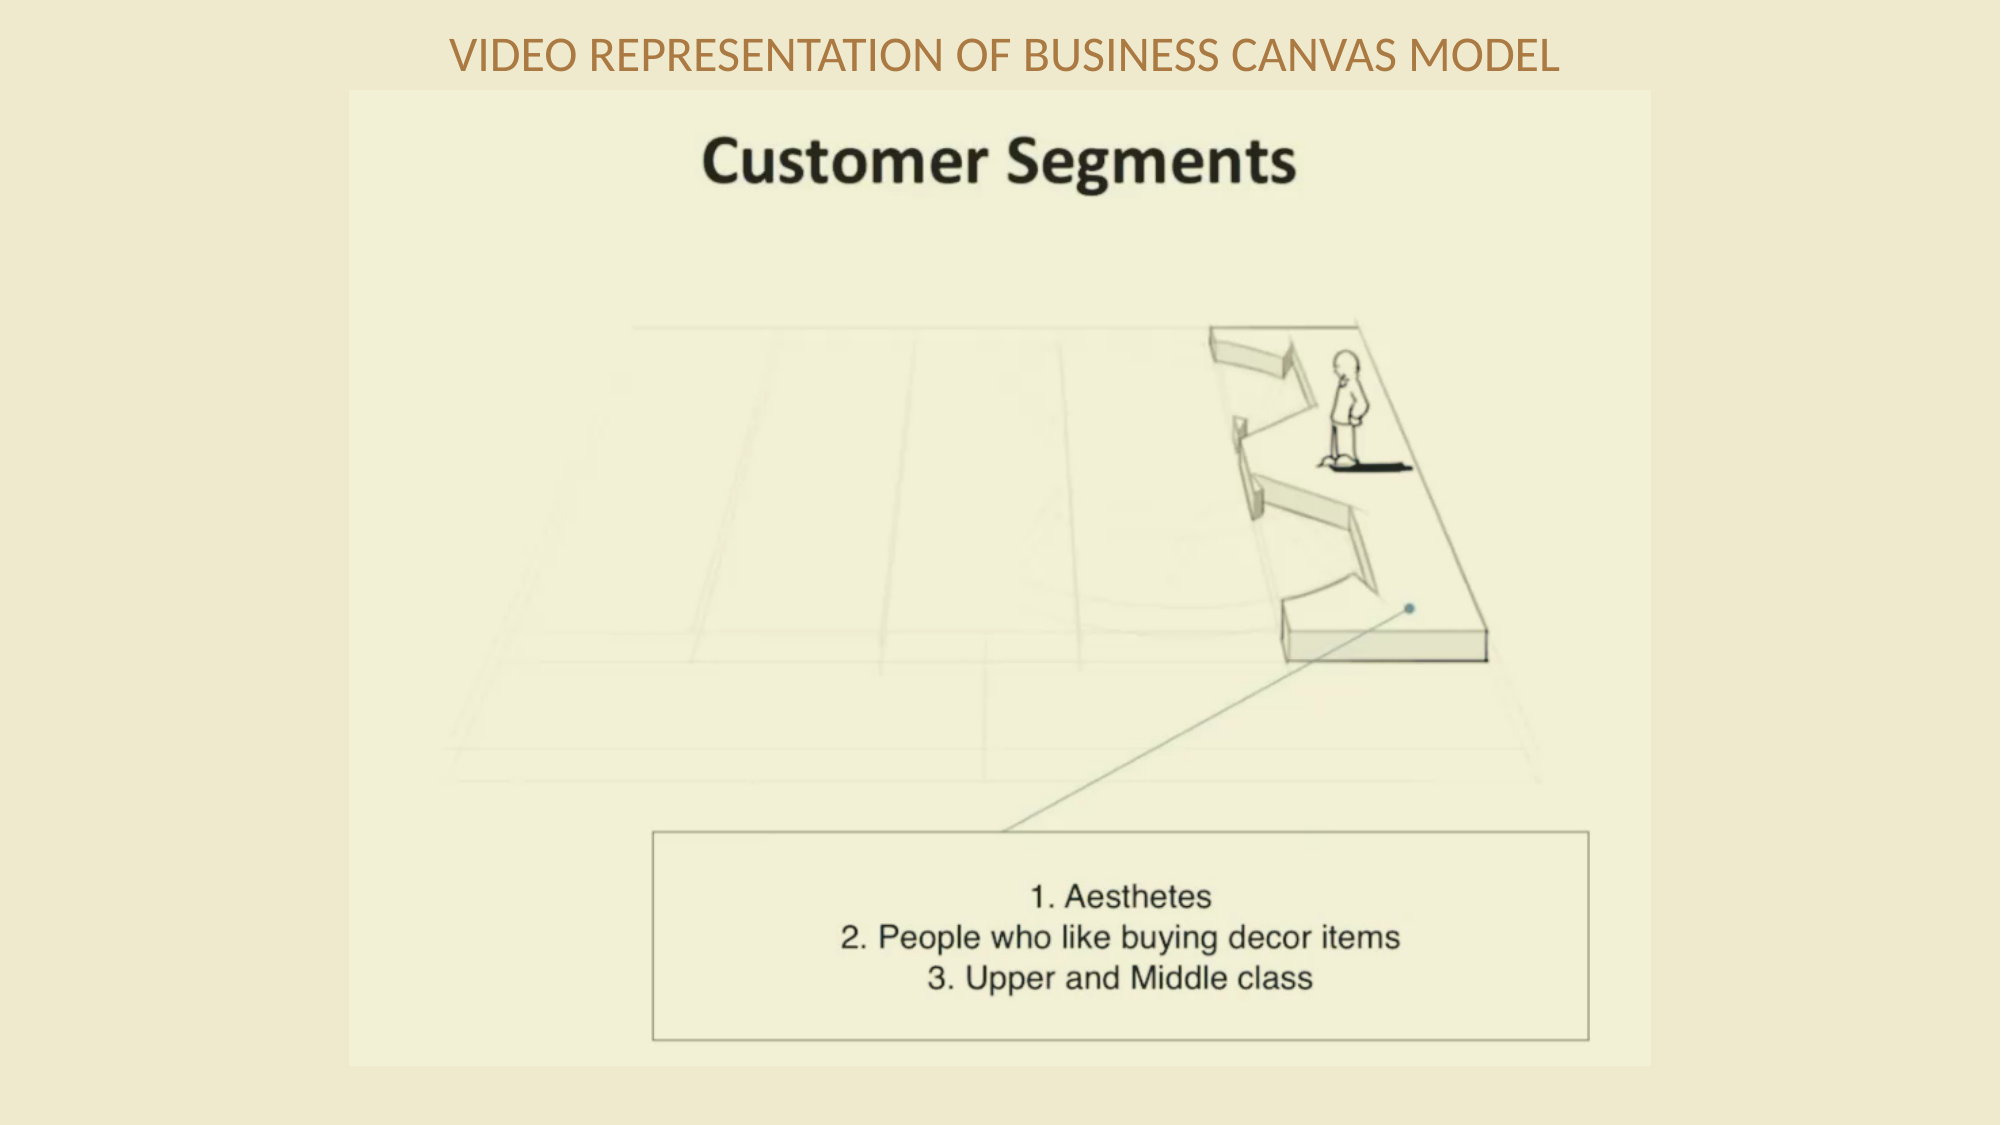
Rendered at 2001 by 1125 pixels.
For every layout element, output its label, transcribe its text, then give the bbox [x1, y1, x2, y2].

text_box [348, 89, 1652, 1067]
text_box VIDEO REPRESENTATION OF BUSINESS CANVAS MODEL [417, 13, 1592, 89]
